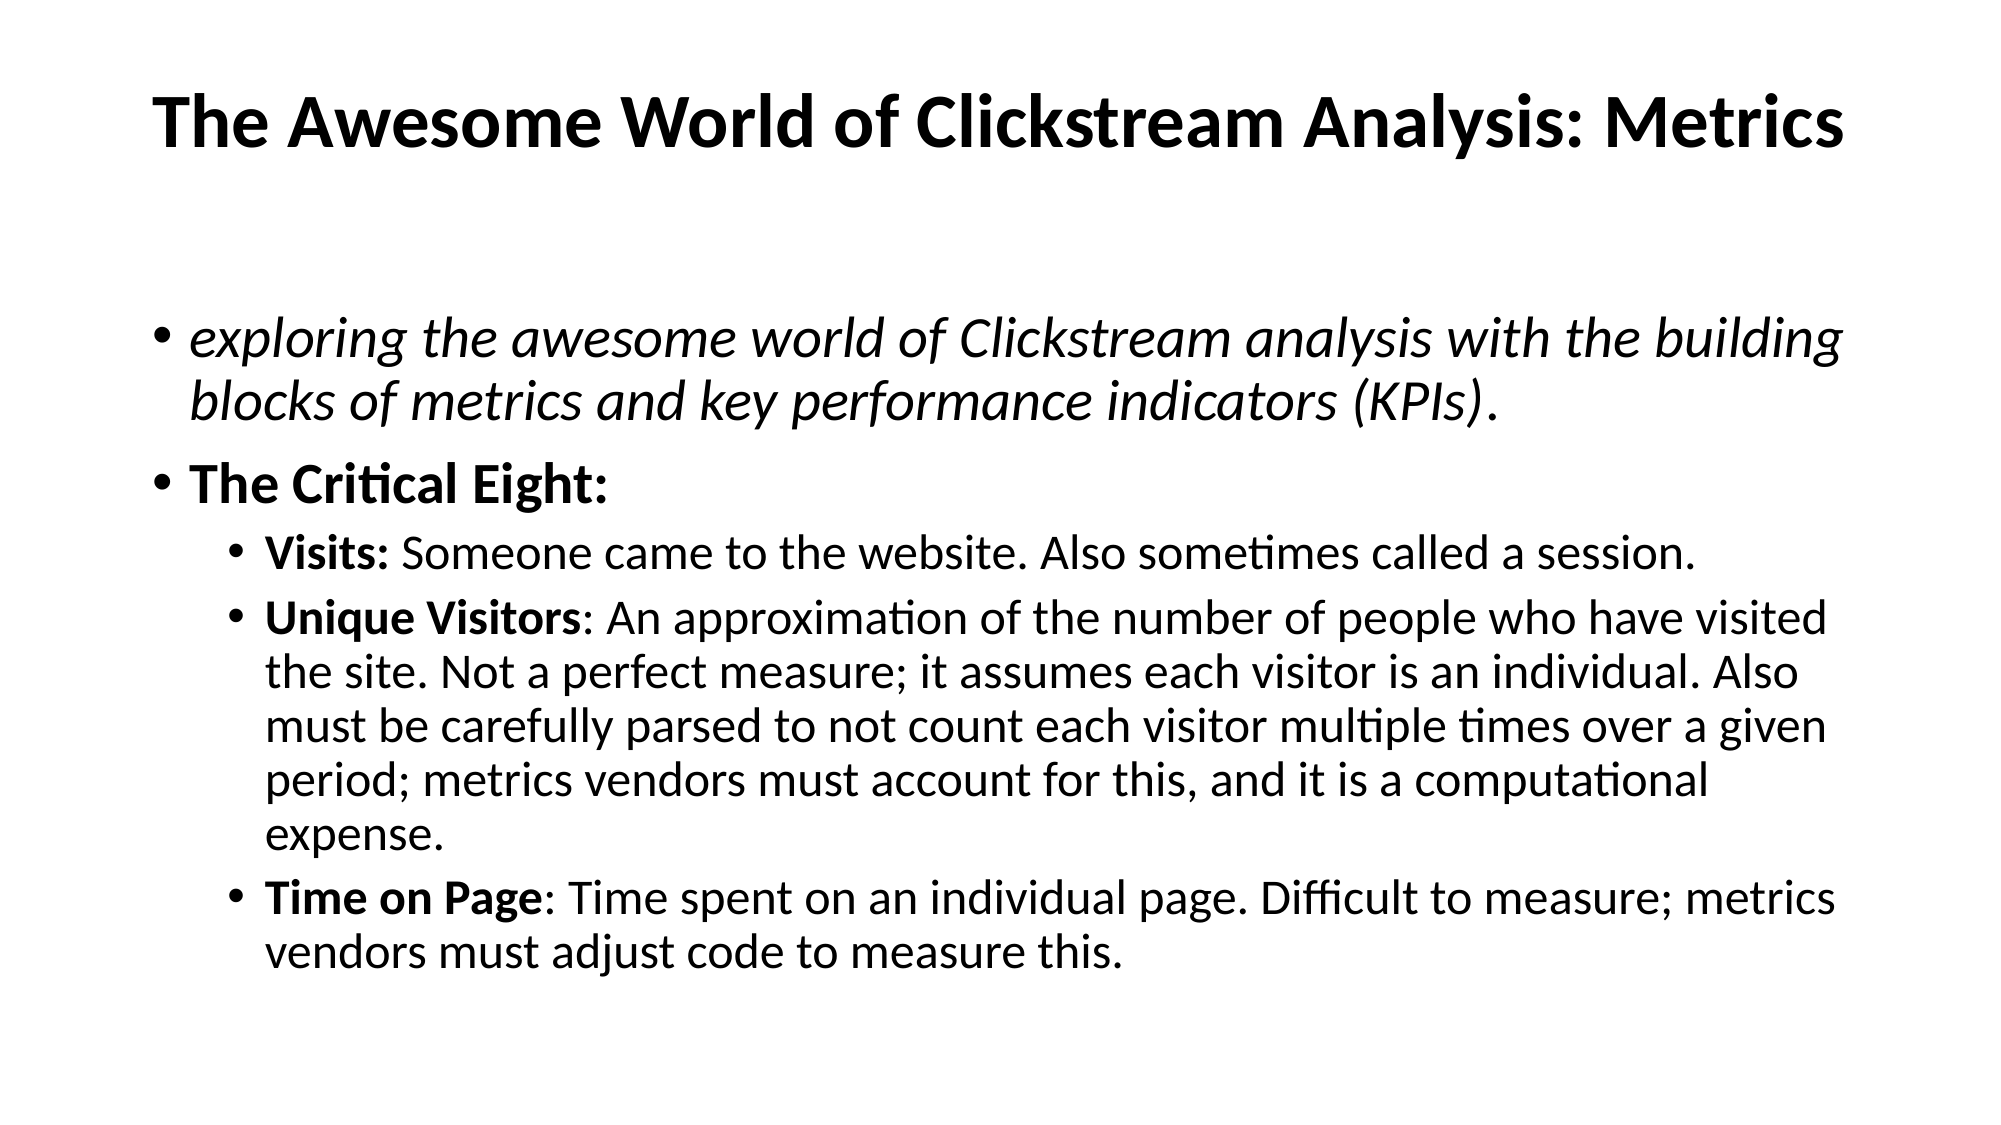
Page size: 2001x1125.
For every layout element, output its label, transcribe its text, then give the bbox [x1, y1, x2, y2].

title The Awesome World of Clickstream Analysis: Metrics [137, 59, 1863, 278]
list exploring the awesome world of Clickstream analysis with the building blocks of metrics and key performance indicators (KPIs). The Critical Eight: Visits: Someone came to the website. Also sometimes called a session. Unique Visitors: An approximation of the number of people who have visited the site. Not a perfect measure; it assumes each visitor is an individual. Also must be carefully parsed to not count each visitor multiple times over a given period; metrics vendors must account for this, and it is a computational expense. Time on Page: Time spent on an individual page. Difficult to measure; metrics vendors must adjust code to measure this. [137, 299, 1863, 1014]
